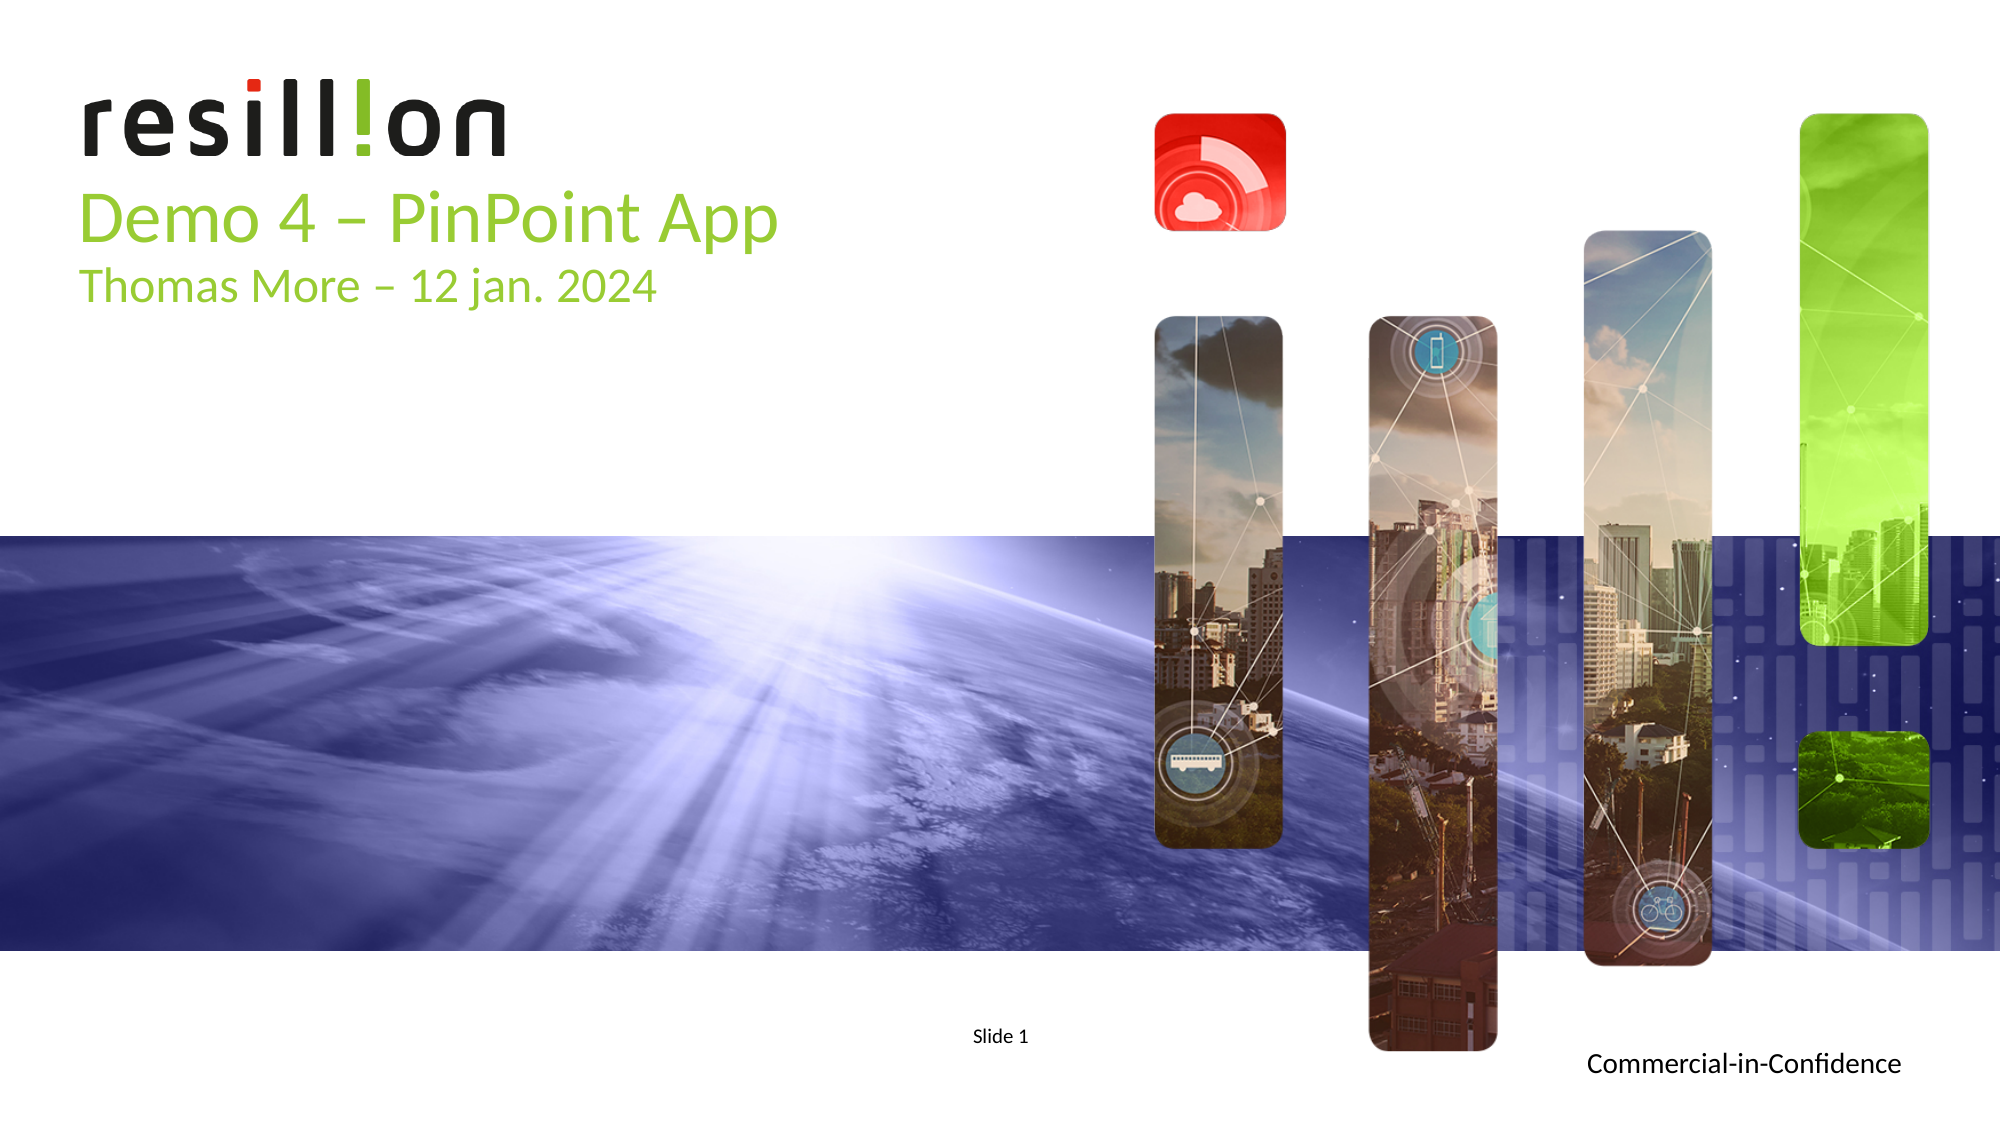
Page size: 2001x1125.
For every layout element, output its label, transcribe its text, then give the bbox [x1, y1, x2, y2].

picture [1787, 1061, 1795, 1066]
picture [0, 109, 2000, 1066]
list Demo 4 – PinPoint App Thomas More – 12 jan. 2024 [63, 170, 923, 494]
picture [1606, 1061, 1614, 1066]
